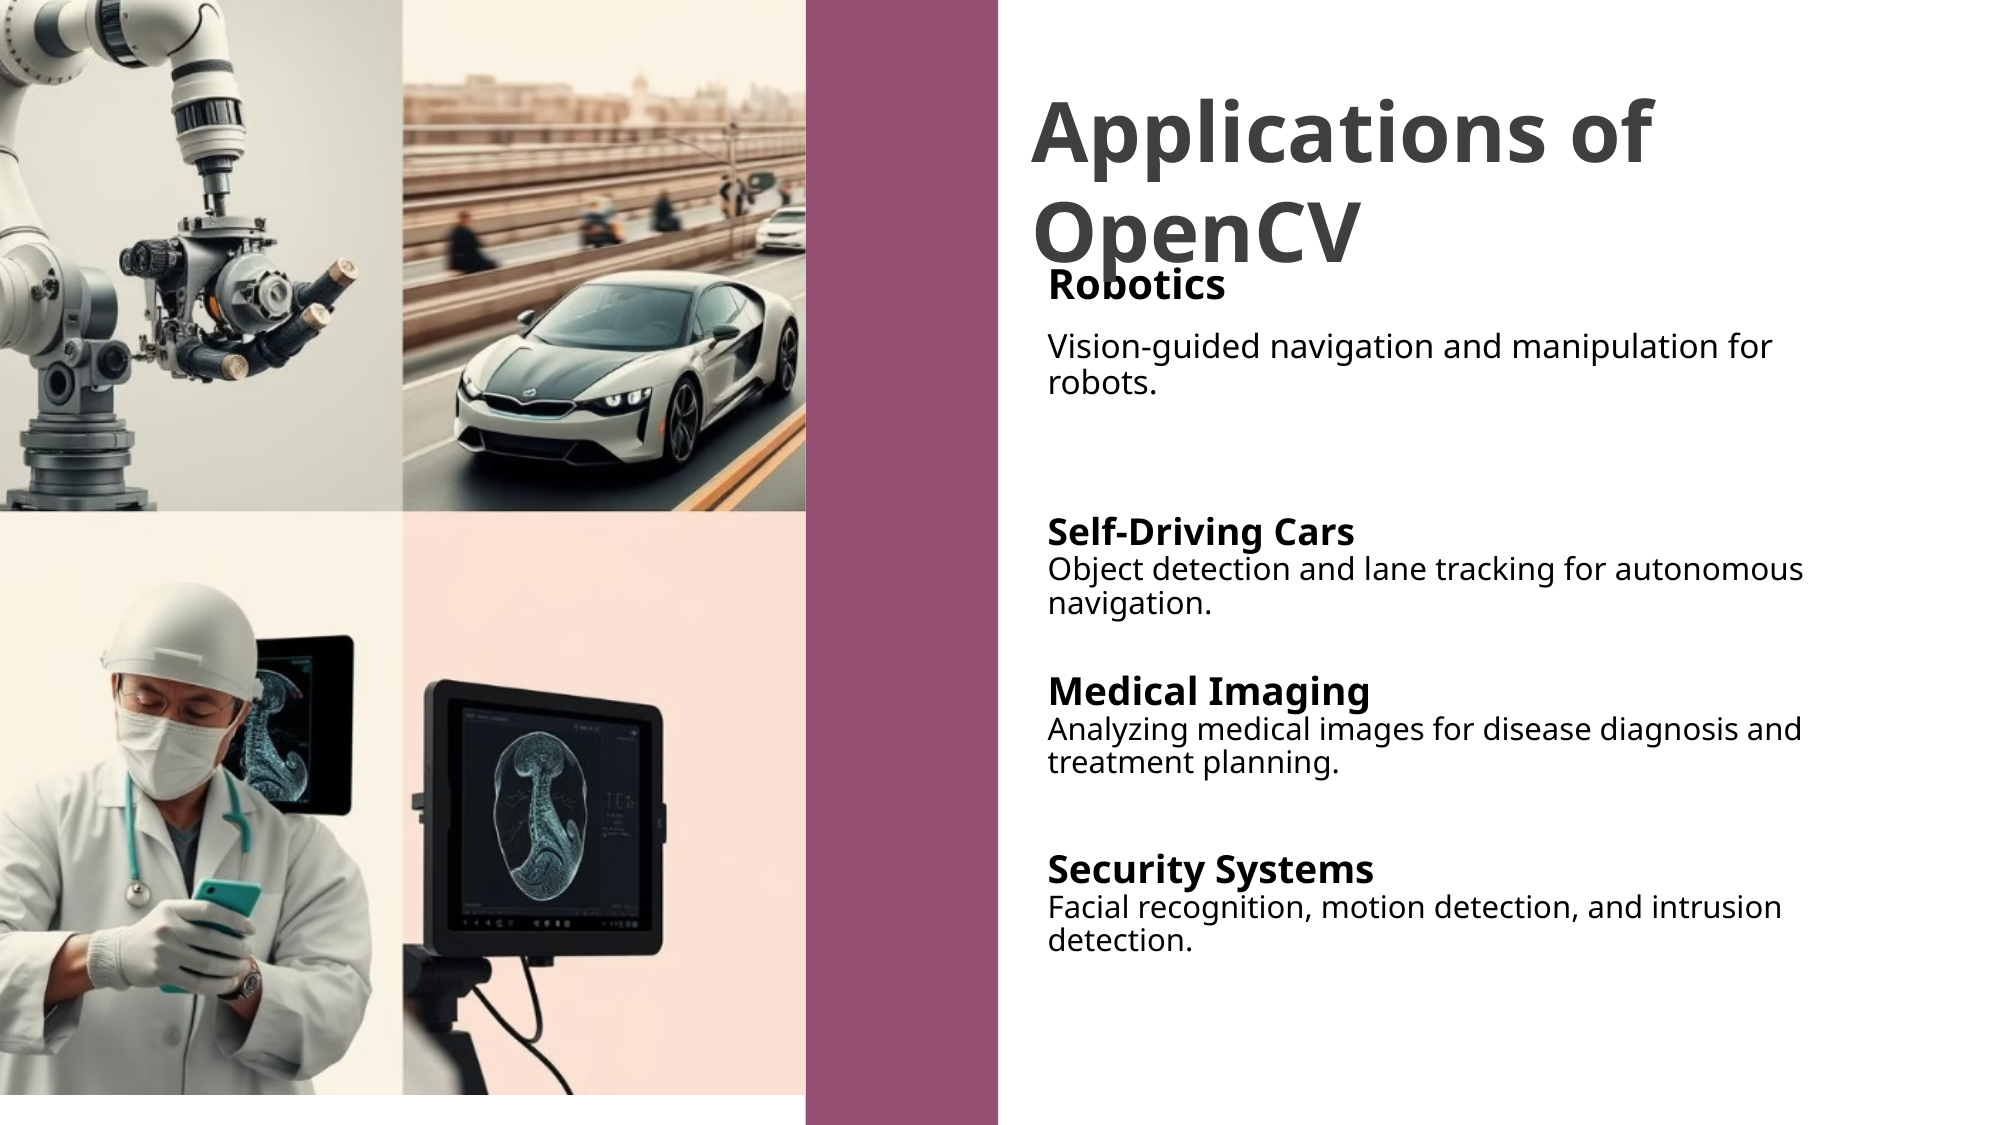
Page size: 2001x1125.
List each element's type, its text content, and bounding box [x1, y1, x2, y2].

list Robotics Vision-guided navigation and manipulation for robots. [1032, 299, 1821, 424]
list Medical Imaging Analyzing medical images for disease diagnosis and treatment planning. [1032, 664, 1821, 789]
list Self-Driving Cars Object detection and lane tracking for autonomous navigation. [1032, 505, 1821, 630]
list Security Systems Facial recognition, motion detection, and intrusion detection. [1032, 842, 1821, 967]
text_box Applications of OpenCV [1016, 72, 2000, 287]
picture [0, 0, 806, 1095]
